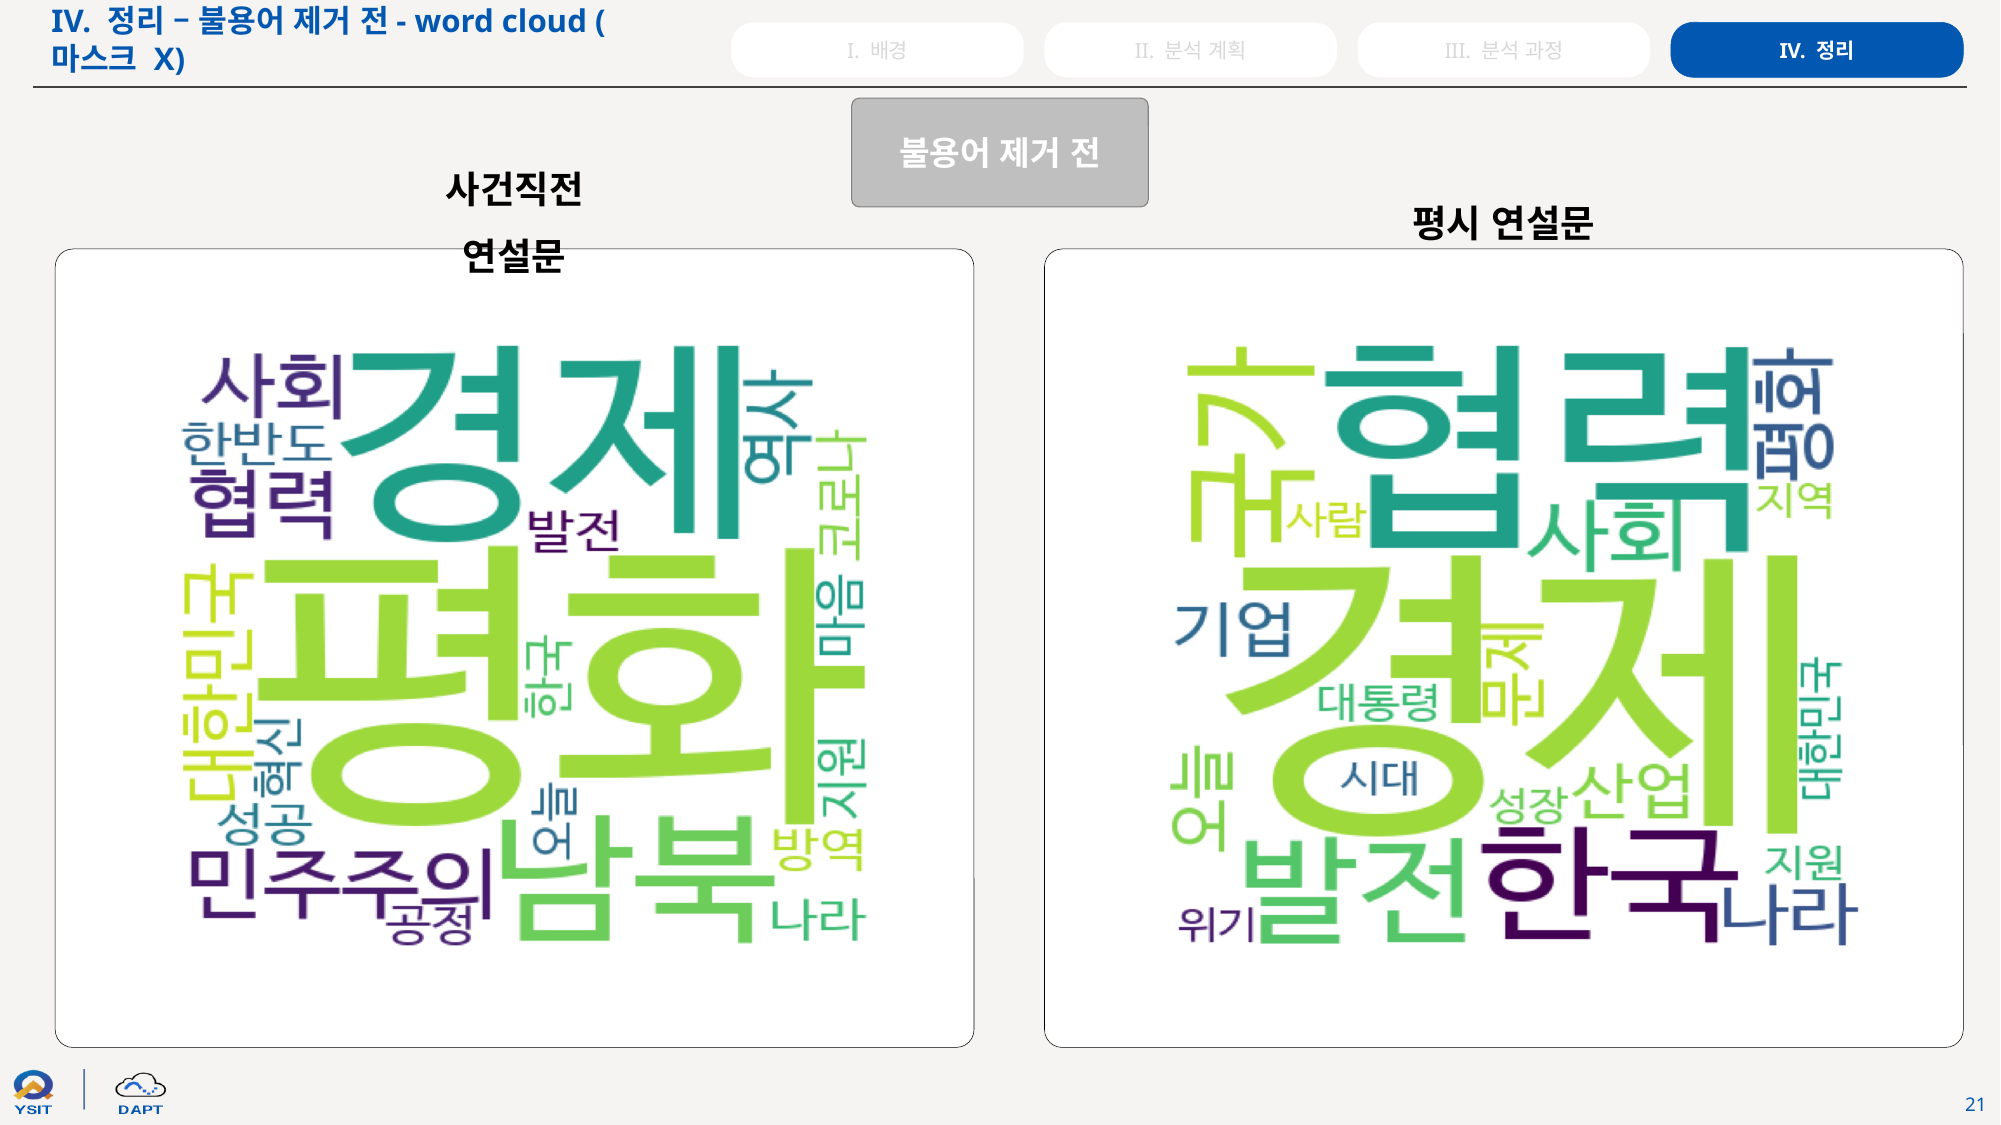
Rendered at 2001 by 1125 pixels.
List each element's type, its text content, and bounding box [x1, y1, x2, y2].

text_box [55, 248, 974, 1048]
picture [0, 1069, 180, 1125]
text_box 사건직전 연설문 [378, 135, 651, 286]
text_box 평시 연설문 [1386, 169, 1622, 252]
text_box IV. 정리 – 불용어 제거 전- word cloud (마스크 X) [36, 25, 693, 92]
text_box I. 배경 [731, 22, 1024, 78]
text_box II. 분석 계획 [1044, 22, 1337, 78]
text_box III. 분석 과정 [1357, 22, 1651, 78]
text_box [1044, 248, 1964, 1048]
text_box IV. 정리 [1670, 22, 1964, 78]
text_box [851, 98, 1149, 207]
